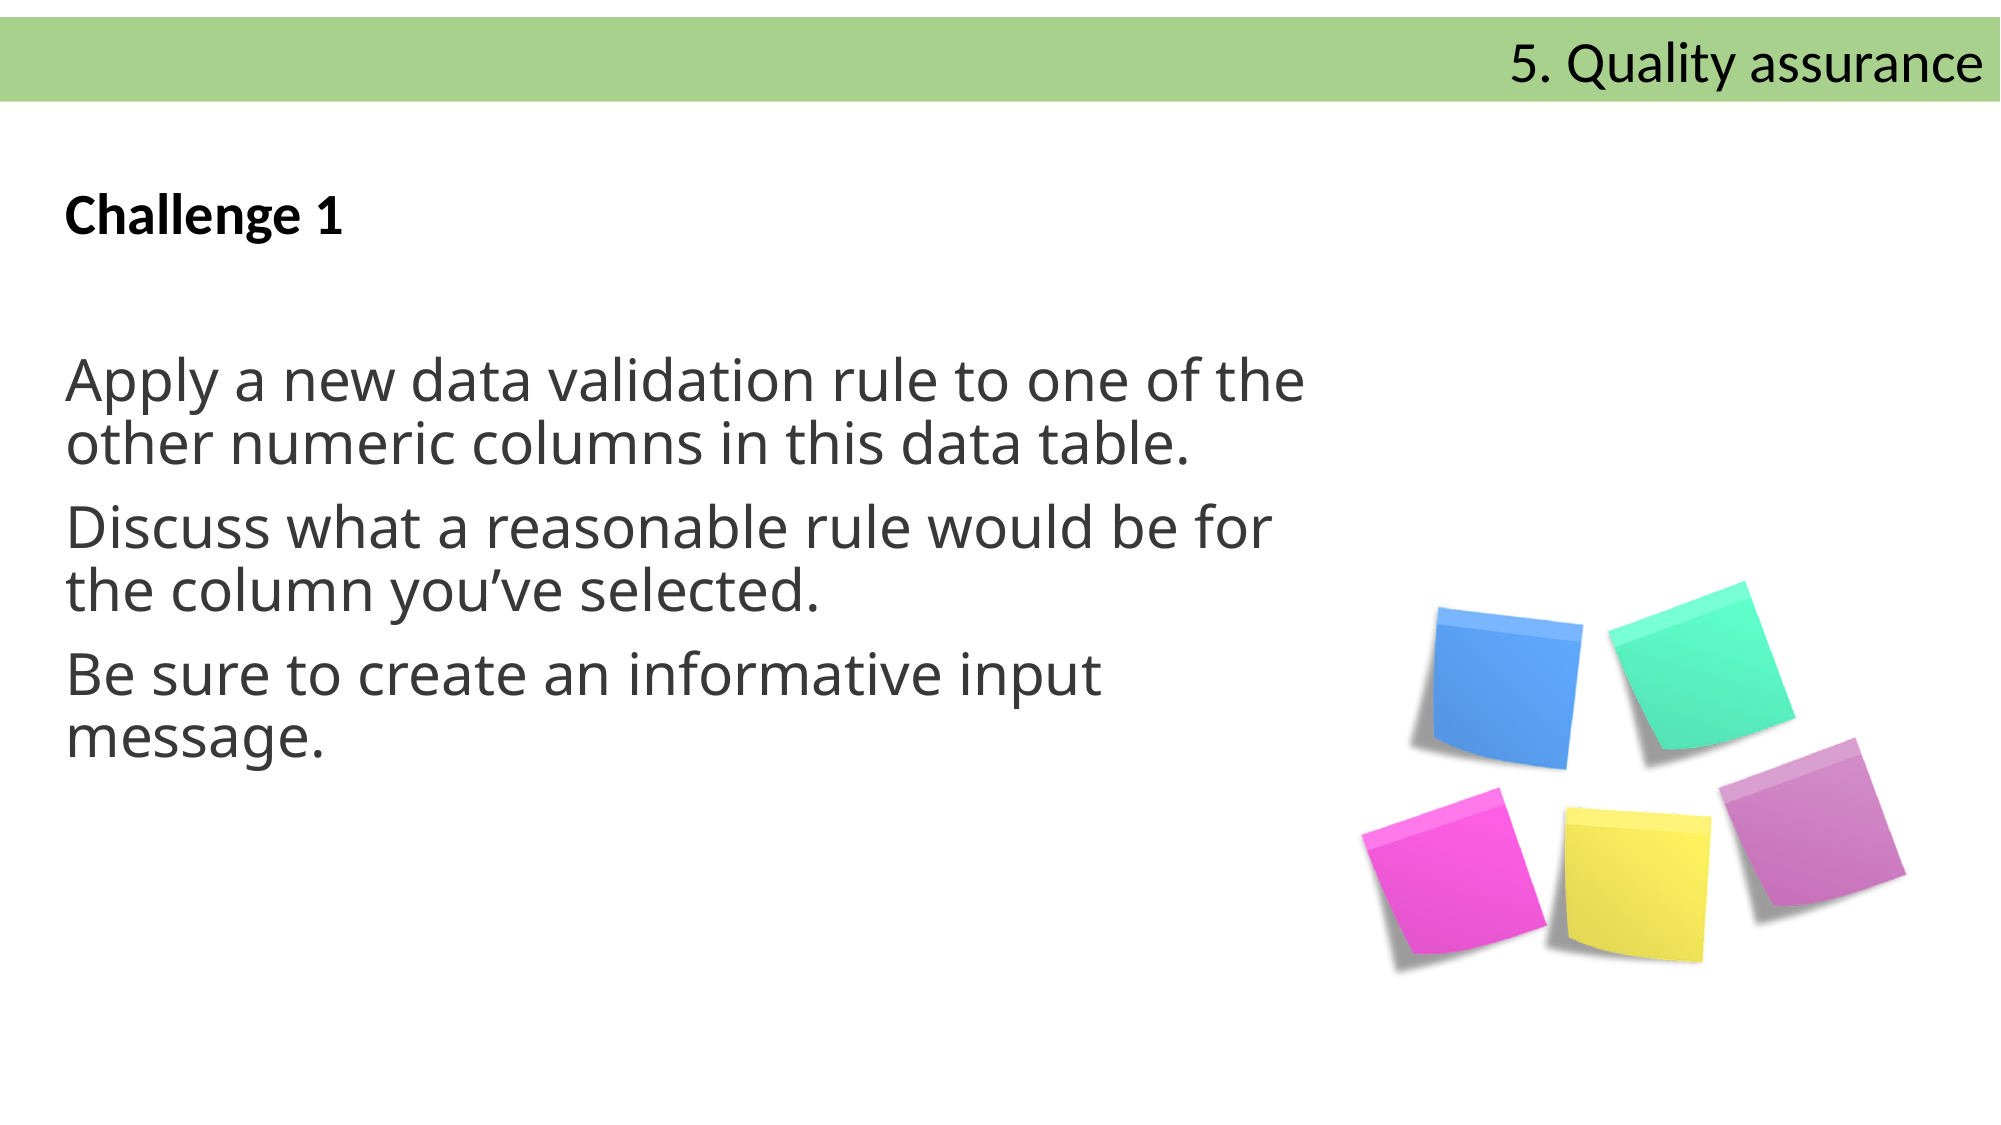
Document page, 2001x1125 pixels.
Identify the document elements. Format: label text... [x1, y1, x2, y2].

text_box 5. Quality assurance [0, 17, 2000, 102]
picture [1348, 572, 1917, 1008]
list Challenge 1 Apply a new data validation rule to one of the other numeric columns in this data table. Discuss what a reasonable rule would be for the column you’ve selected. Be sure to create an informative input message. [50, 176, 1349, 969]
